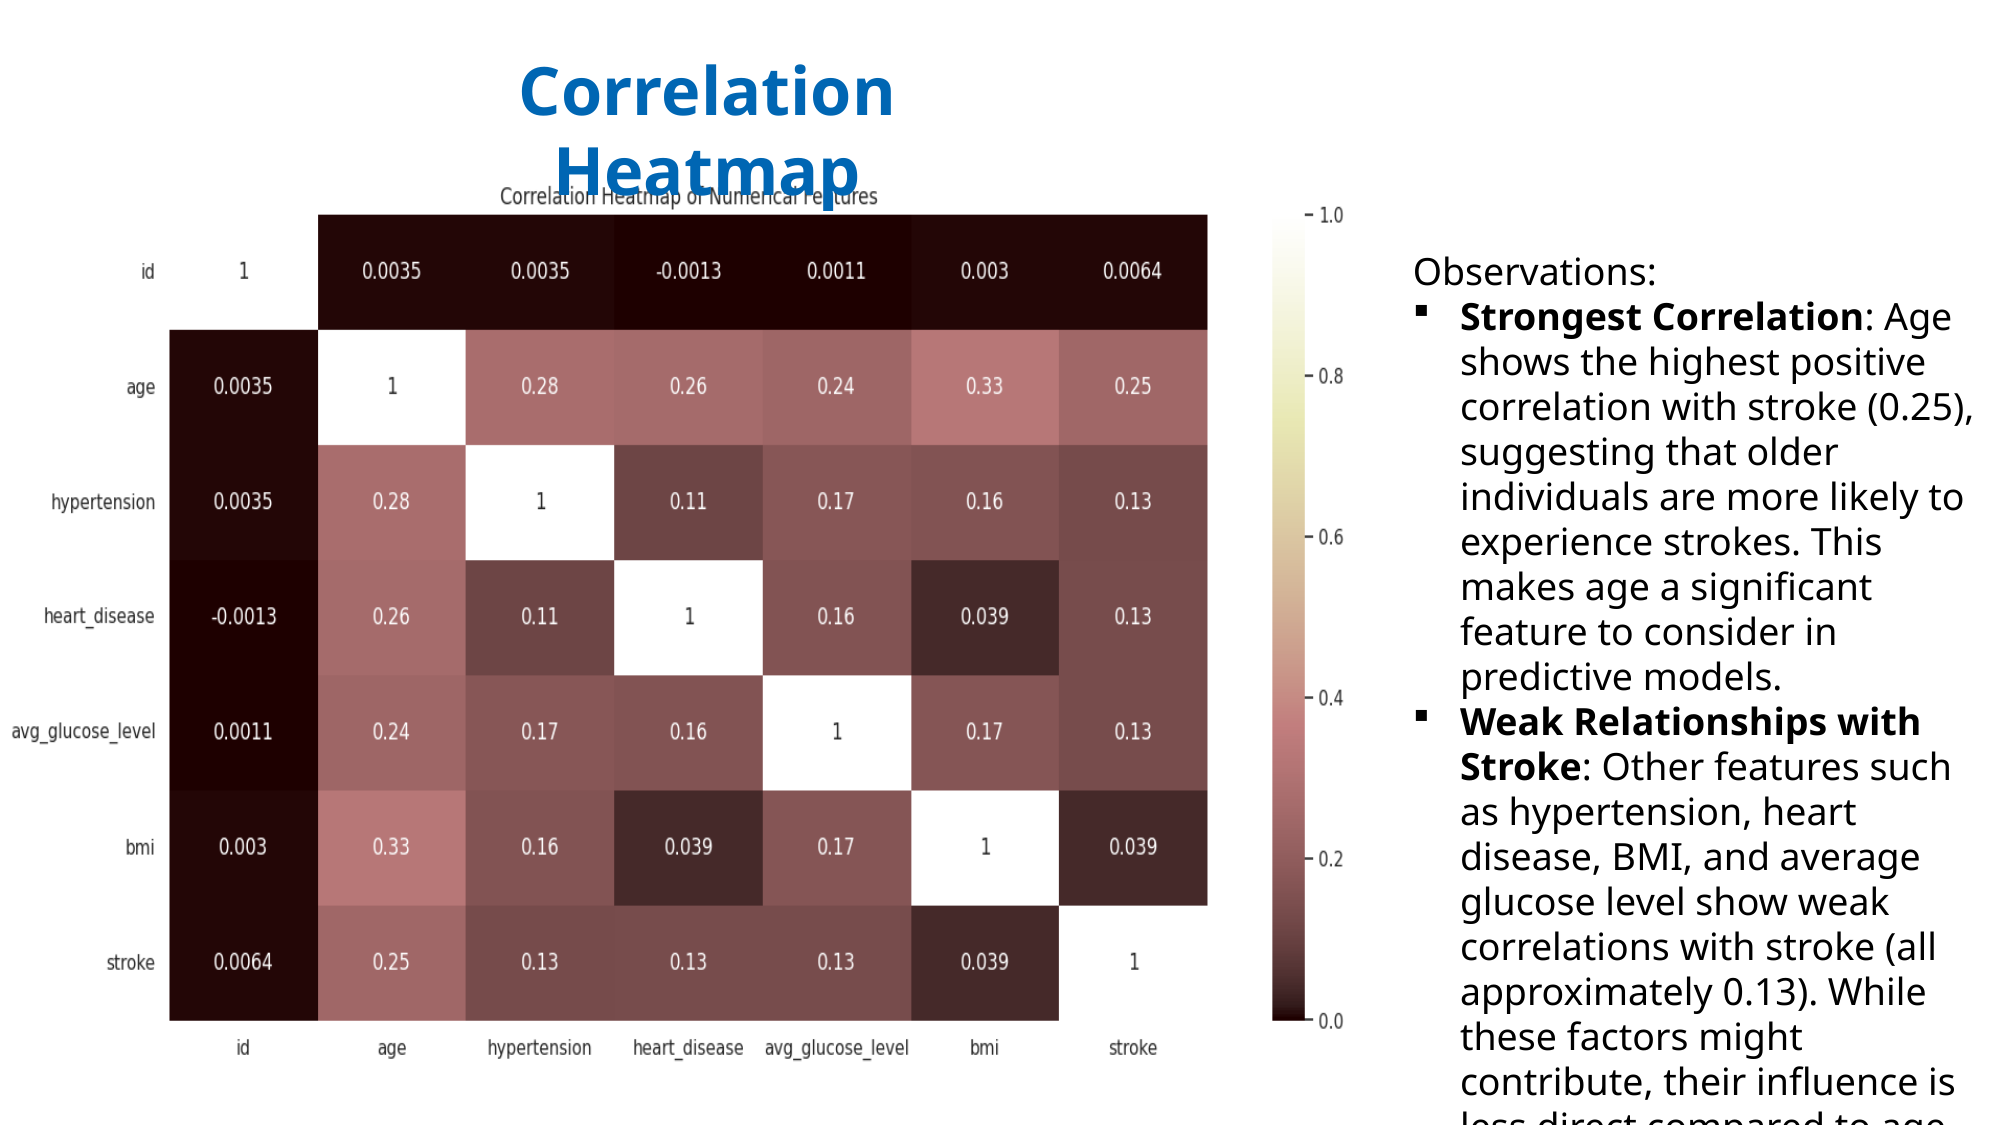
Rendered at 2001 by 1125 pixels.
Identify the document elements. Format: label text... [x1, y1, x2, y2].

picture [0, 173, 1354, 1072]
text_box Correlation Heatmap [345, 41, 1070, 173]
text_box Observations: Strongest Correlation: Age shows the highest positive correlation with stroke (0.25), suggesting that older individuals are more likely to experience strokes. This makes age a significant feature to consider in predictive models. Weak Relationships with Stroke: Other features such as hypertension, heart disease, BMI, and average glucose level show weak correlations with stroke (all approximately 0.13). While these factors might contribute, their influence is less direct compared to age. [1398, 240, 2000, 1125]
